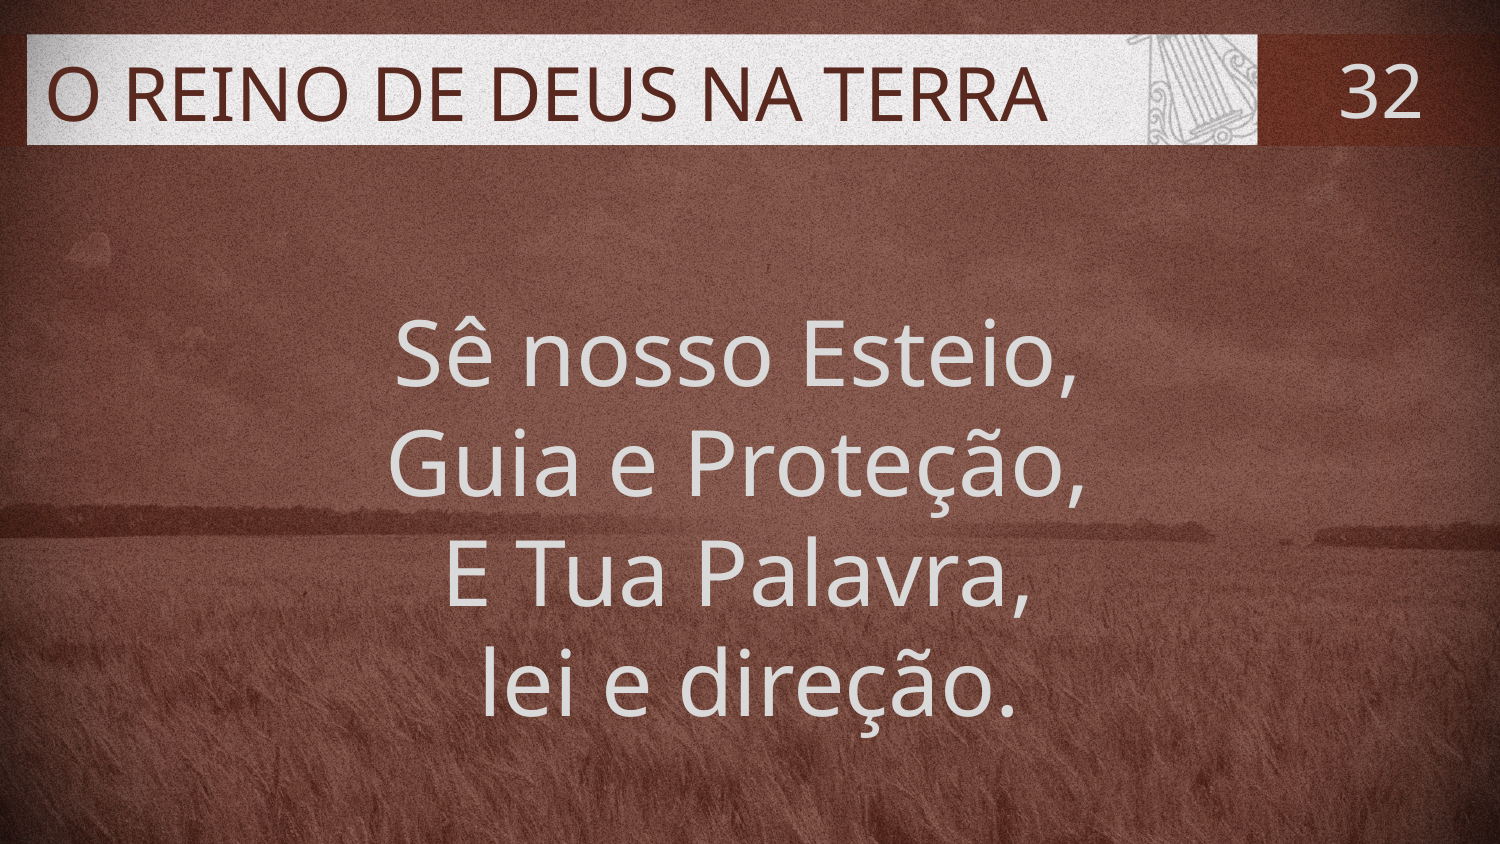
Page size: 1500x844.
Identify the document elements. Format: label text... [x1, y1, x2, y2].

picture [0, 0, 1500, 185]
title O REINO DE DEUS NA TERRA [29, 33, 1258, 151]
list Sê nosso Esteio, Guia e Proteção, E Tua Palavra, lei e direção. [0, 185, 1500, 844]
list 32 [1281, 36, 1483, 143]
